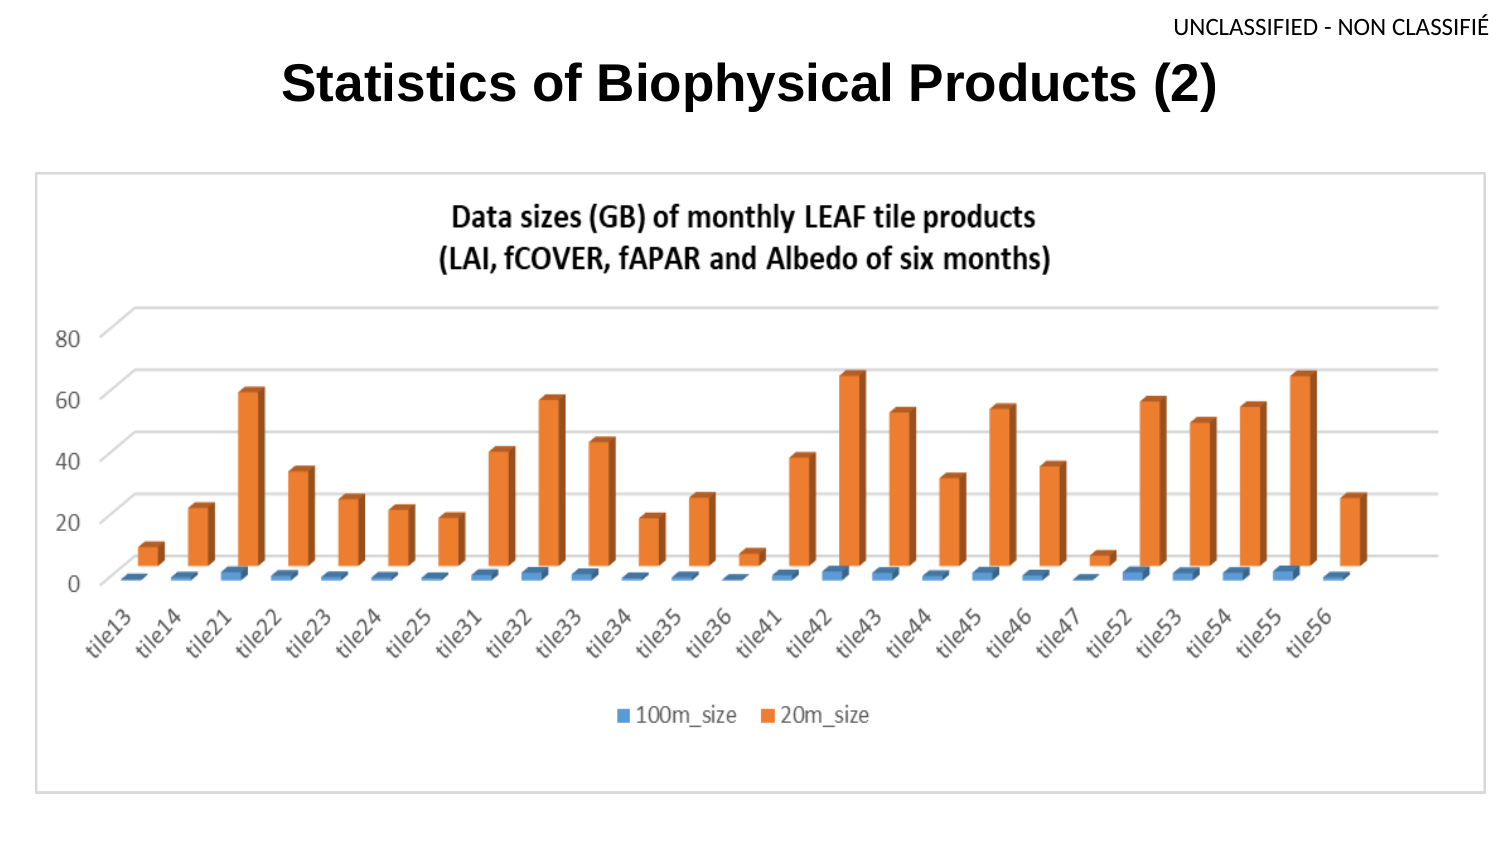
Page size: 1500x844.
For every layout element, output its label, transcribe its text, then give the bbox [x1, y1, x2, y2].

title Statistics of Biophysical Products (2) [51, 33, 1449, 128]
picture [35, 171, 1486, 794]
